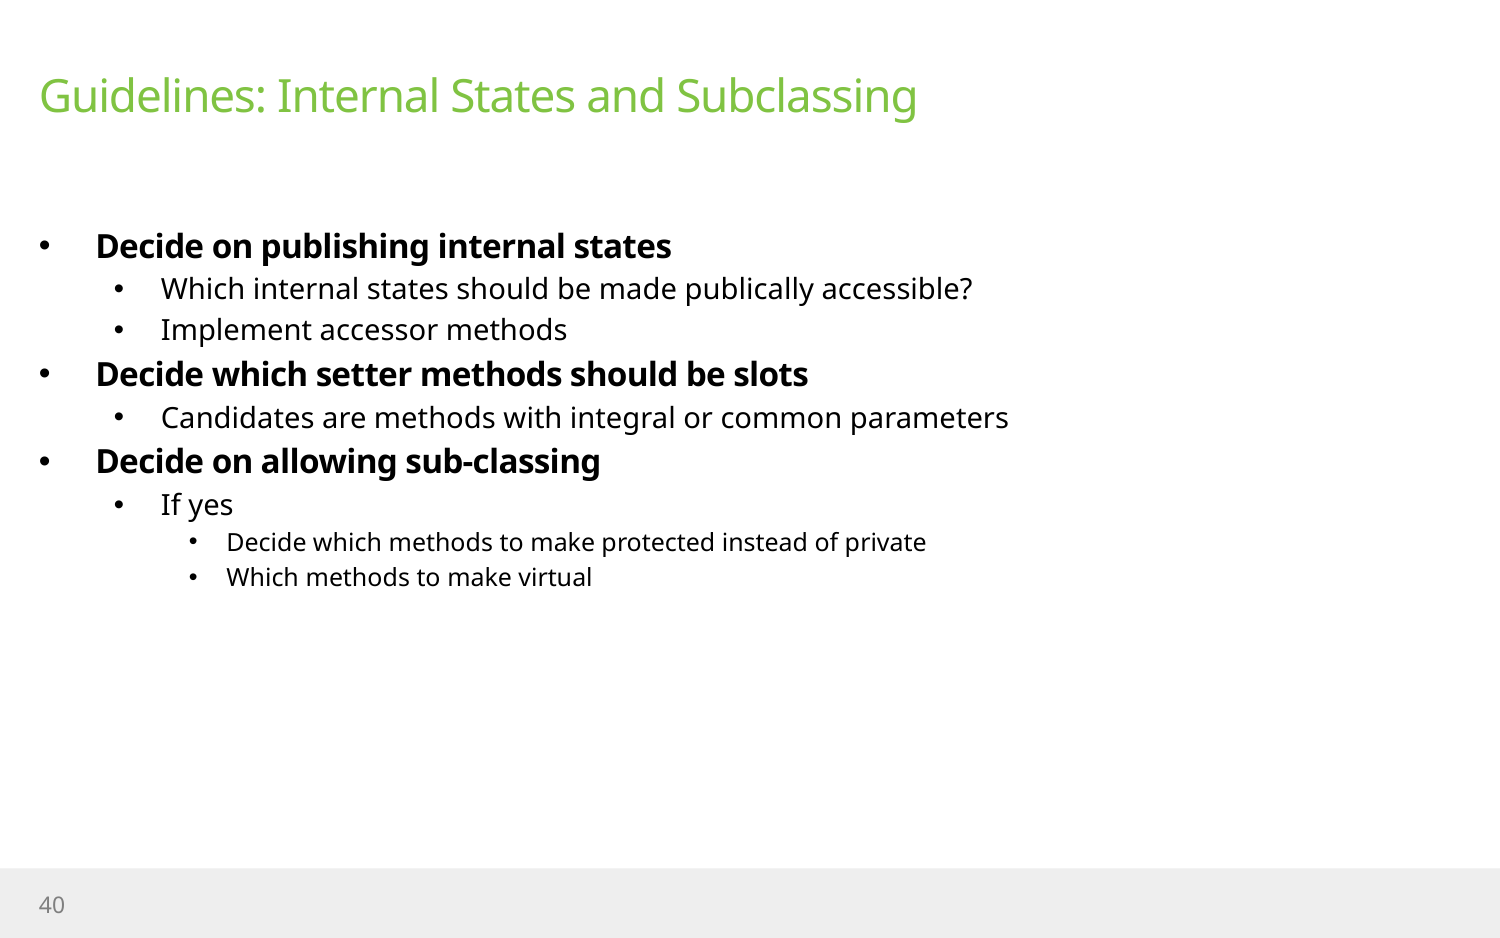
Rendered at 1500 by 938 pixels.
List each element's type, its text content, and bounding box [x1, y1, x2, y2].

title Guidelines: Internal States and Subclassing [39, 66, 1052, 195]
slide_number 40 [39, 892, 410, 921]
list Decide on publishing internal states Which internal states should be made publically accessible? Implement accessor methods Decide which setter methods should be slots Candidates are methods with integral or common parameters Decide on allowing sub-classing If yes Decide which methods to make protected instead of private Which methods to make virtual [39, 224, 1471, 846]
